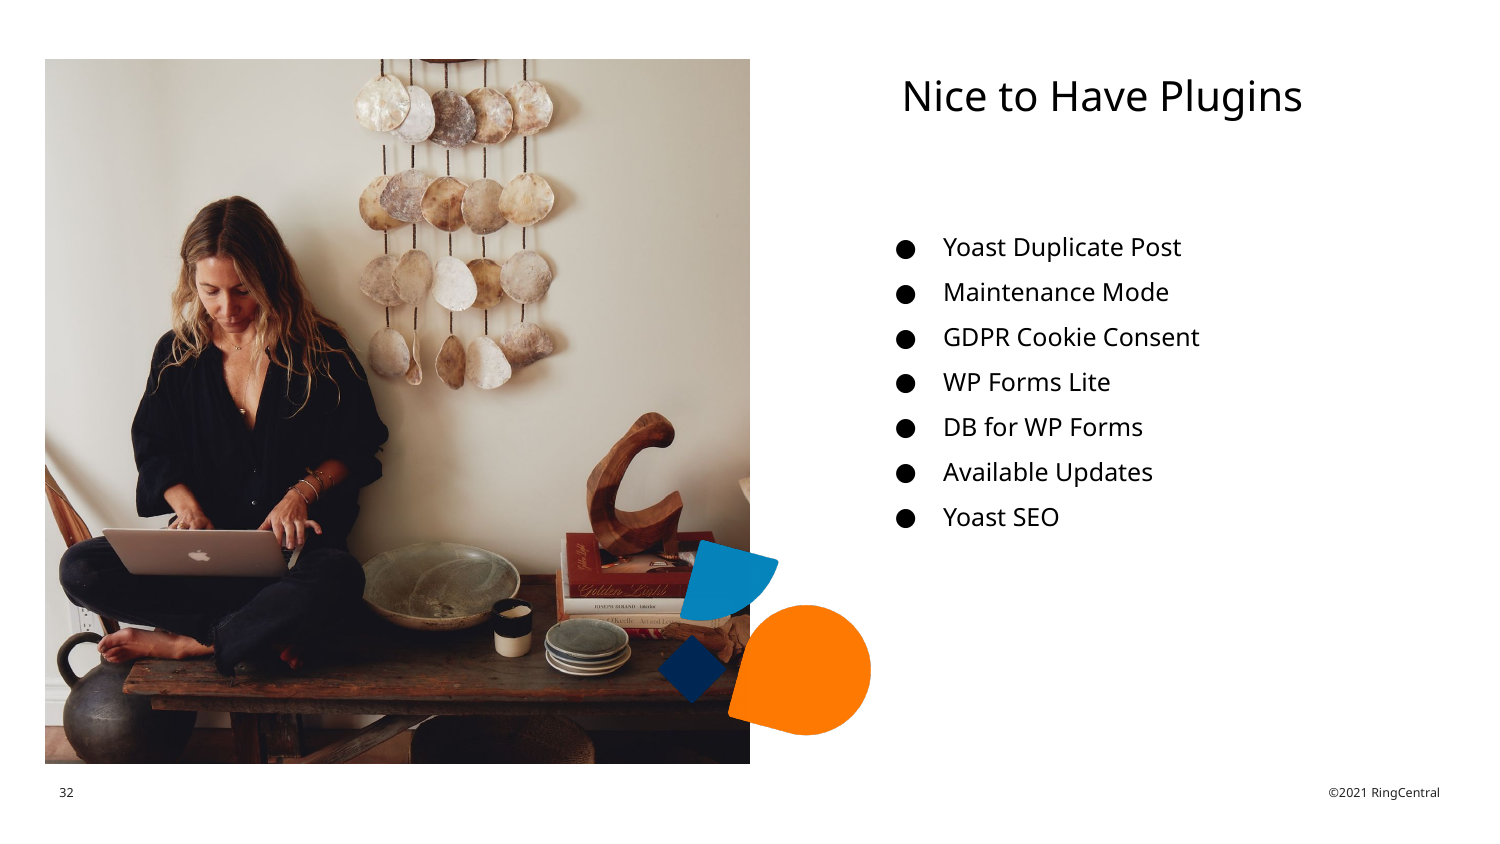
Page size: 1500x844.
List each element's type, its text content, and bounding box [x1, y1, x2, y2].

title Nice to Have Plugins [764, 69, 1441, 163]
picture [45, 59, 888, 764]
text_box Yoast Duplicate Post Maintenance Mode GDPR Cookie Consent WP Forms Lite DB for WP Forms Available Updates Yoast SEO [895, 216, 1391, 566]
